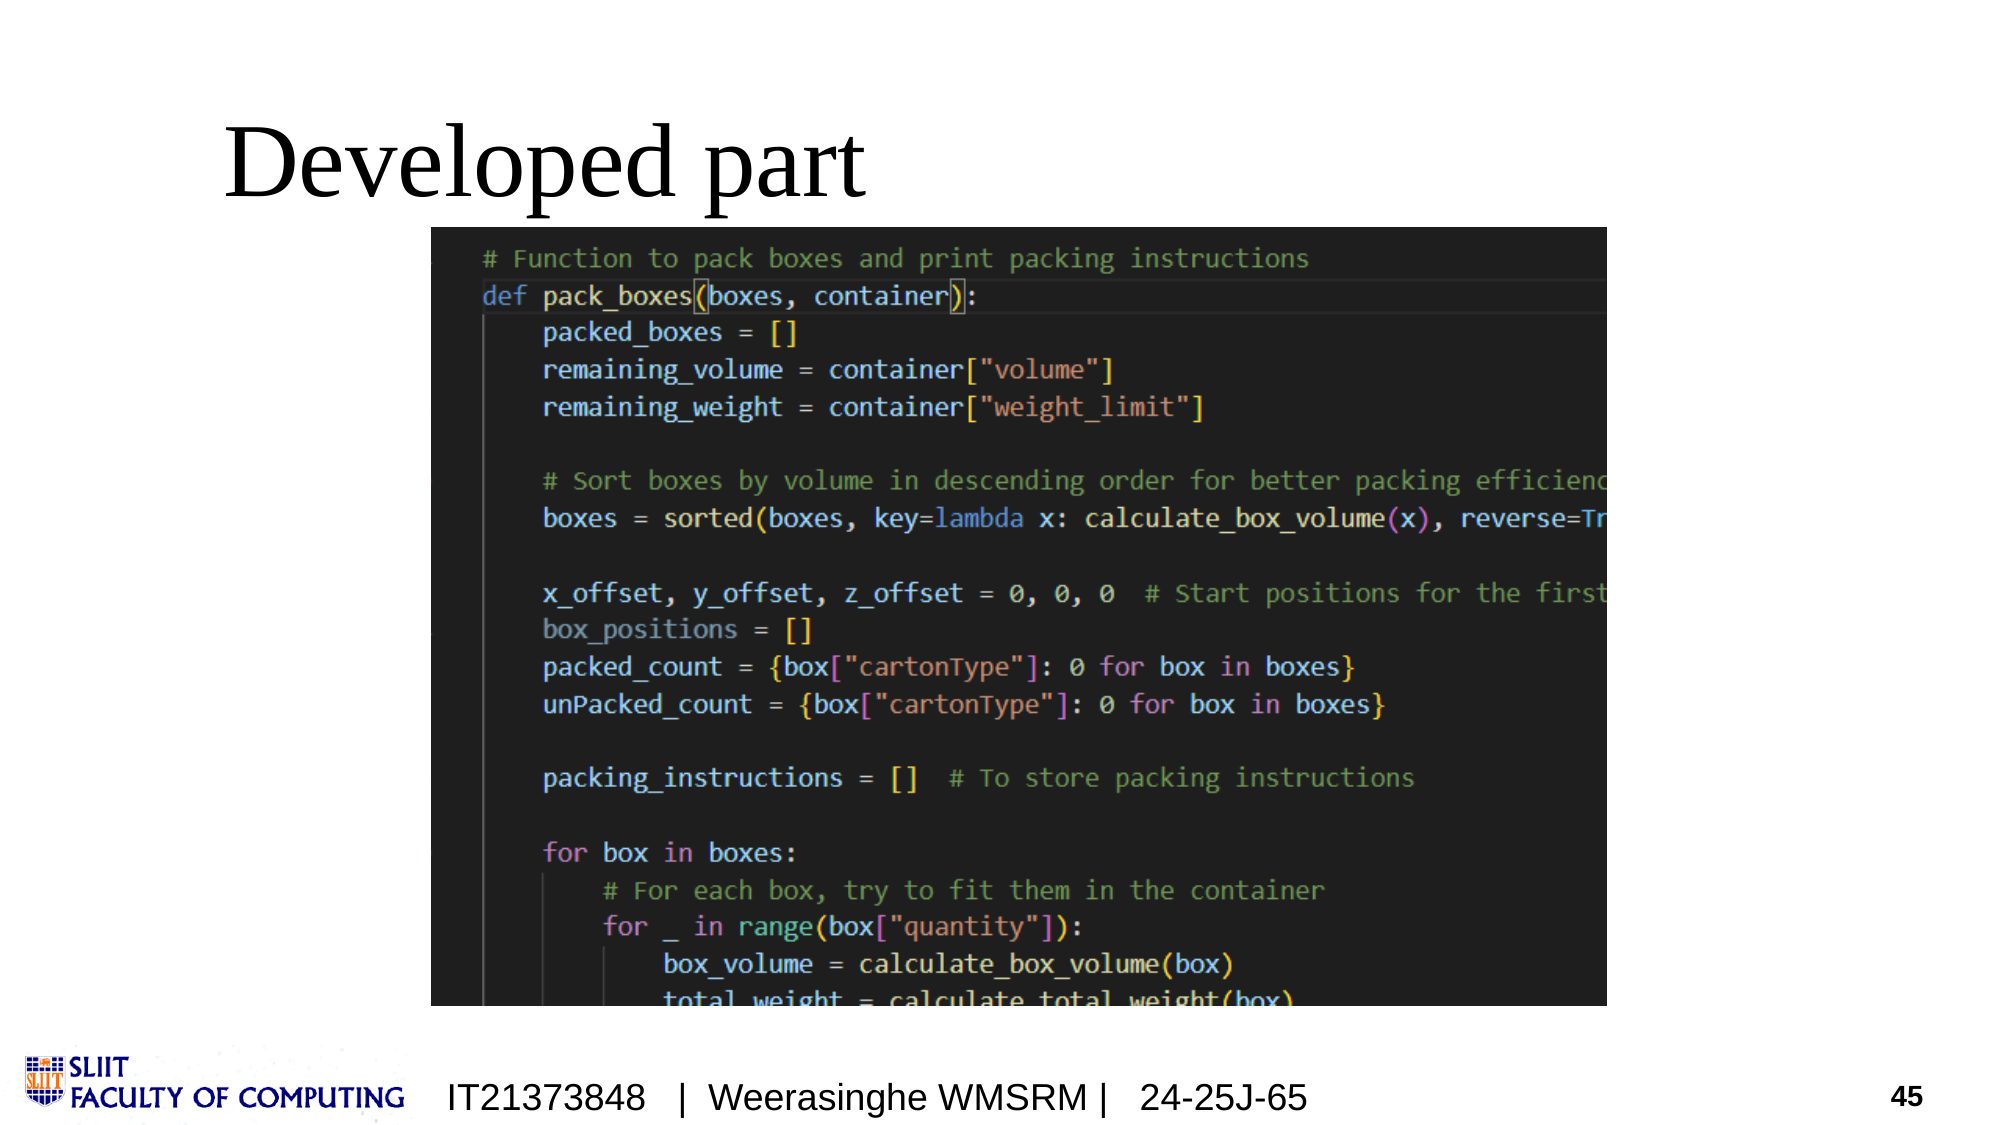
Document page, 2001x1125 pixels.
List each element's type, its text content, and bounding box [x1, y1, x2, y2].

picture [431, 226, 1608, 1006]
picture [0, 1045, 413, 1125]
title Developed part [149, 97, 941, 228]
text_box IT21373848 | Weerasinghe WMSRM | 24-25J-65 [431, 1065, 1550, 1125]
